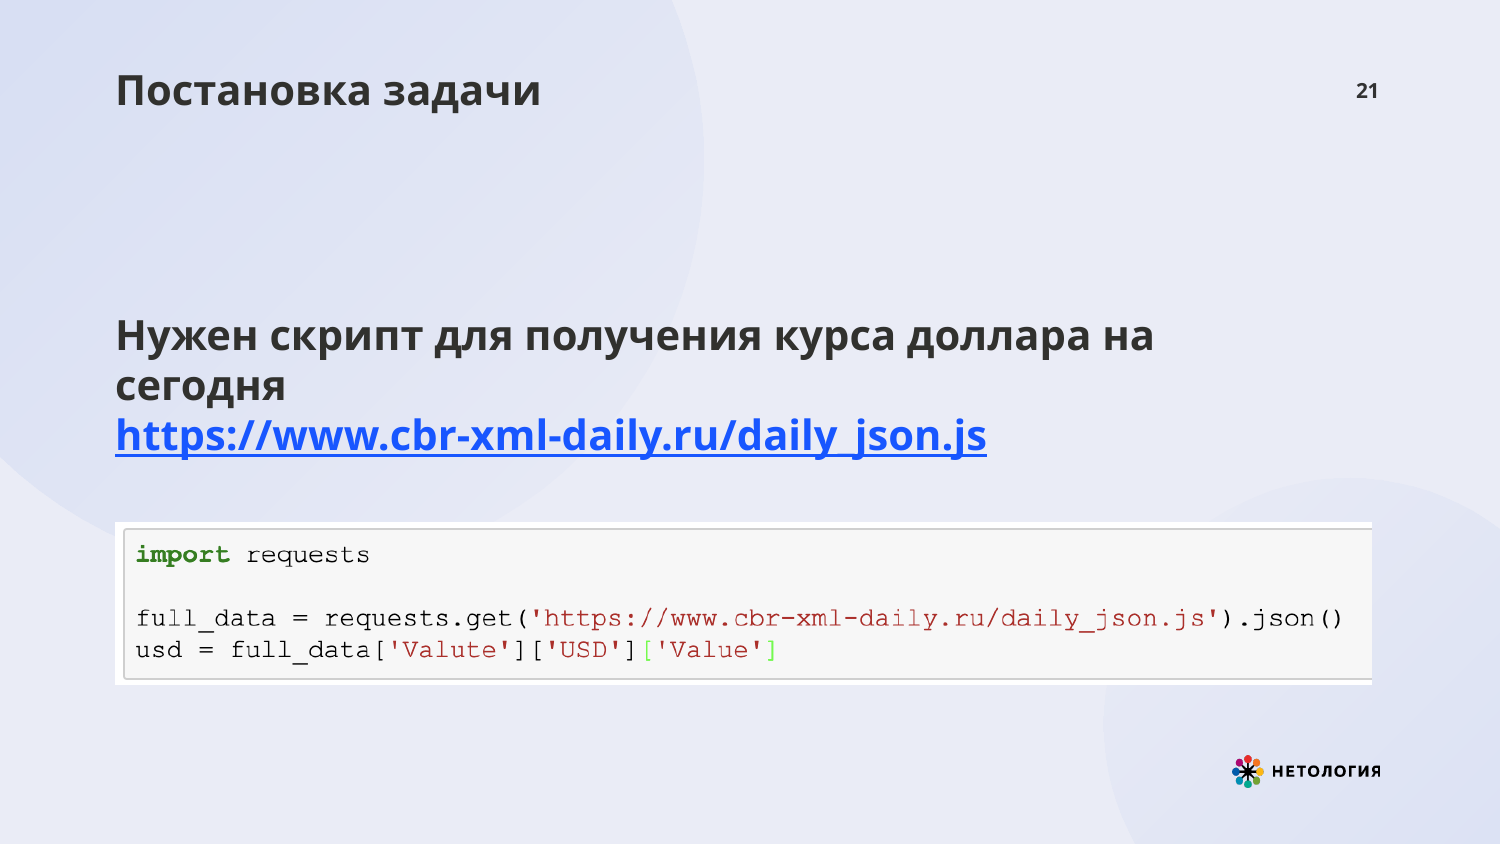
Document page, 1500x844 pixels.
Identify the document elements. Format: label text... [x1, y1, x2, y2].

picture [114, 521, 1373, 686]
slide_number 21 [1318, 79, 1380, 105]
title Постановка задачи [115, 63, 1227, 114]
text_box Нужен скрипт для получения курса доллара на сегодня https://www.cbr-xml-daily.ru/daily_json.js [115, 309, 1302, 465]
picture [1232, 755, 1380, 788]
